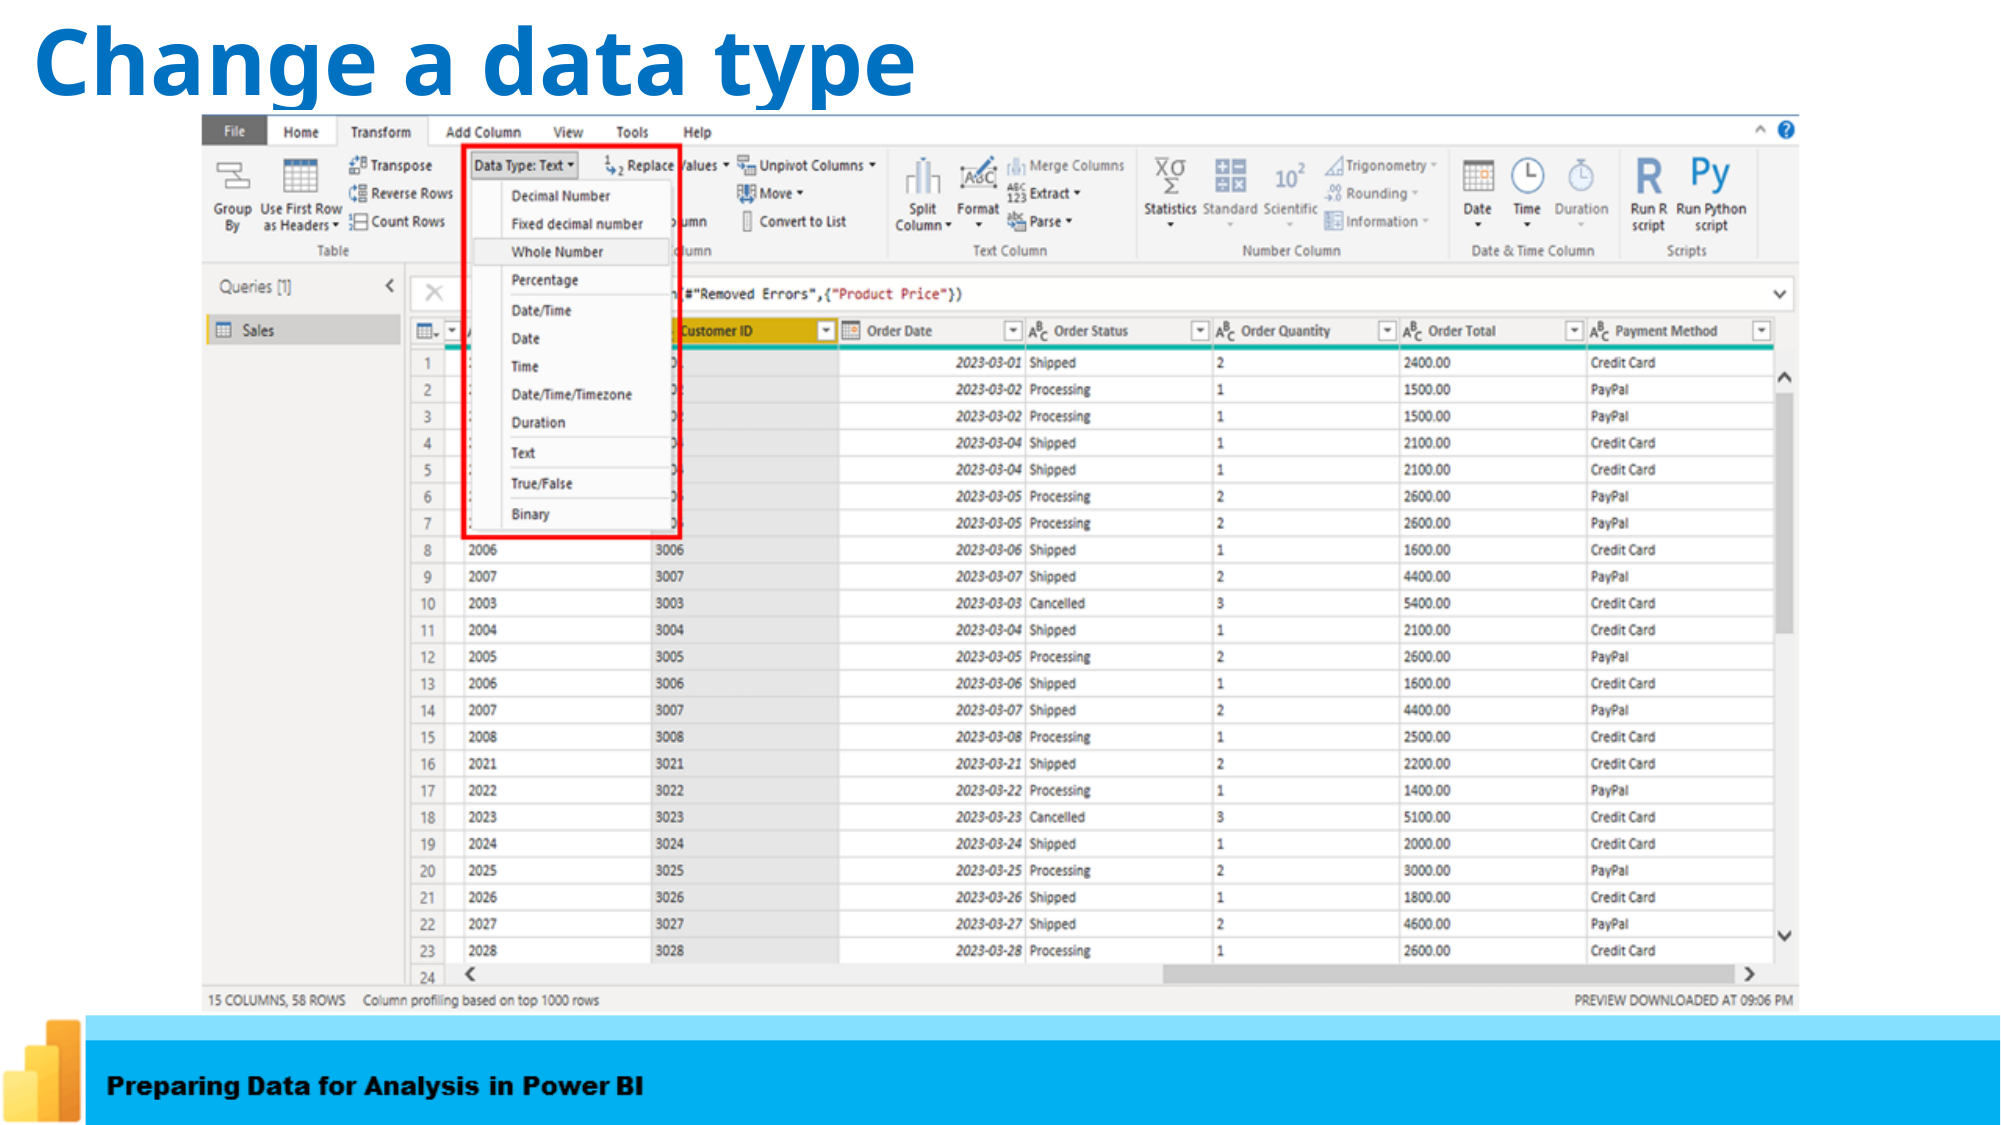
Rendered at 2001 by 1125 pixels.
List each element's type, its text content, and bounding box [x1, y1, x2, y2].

picture [251, 1078, 258, 1094]
picture [533, 1078, 538, 1086]
picture [0, 0, 2001, 1125]
picture [619, 1078, 628, 1094]
picture [321, 1078, 325, 1093]
text_box Change a data type [17, 3, 1668, 129]
picture [286, 1079, 291, 1094]
picture [431, 1089, 436, 1097]
picture [117, 1078, 122, 1086]
picture [110, 1078, 114, 1093]
picture [370, 1078, 376, 1086]
